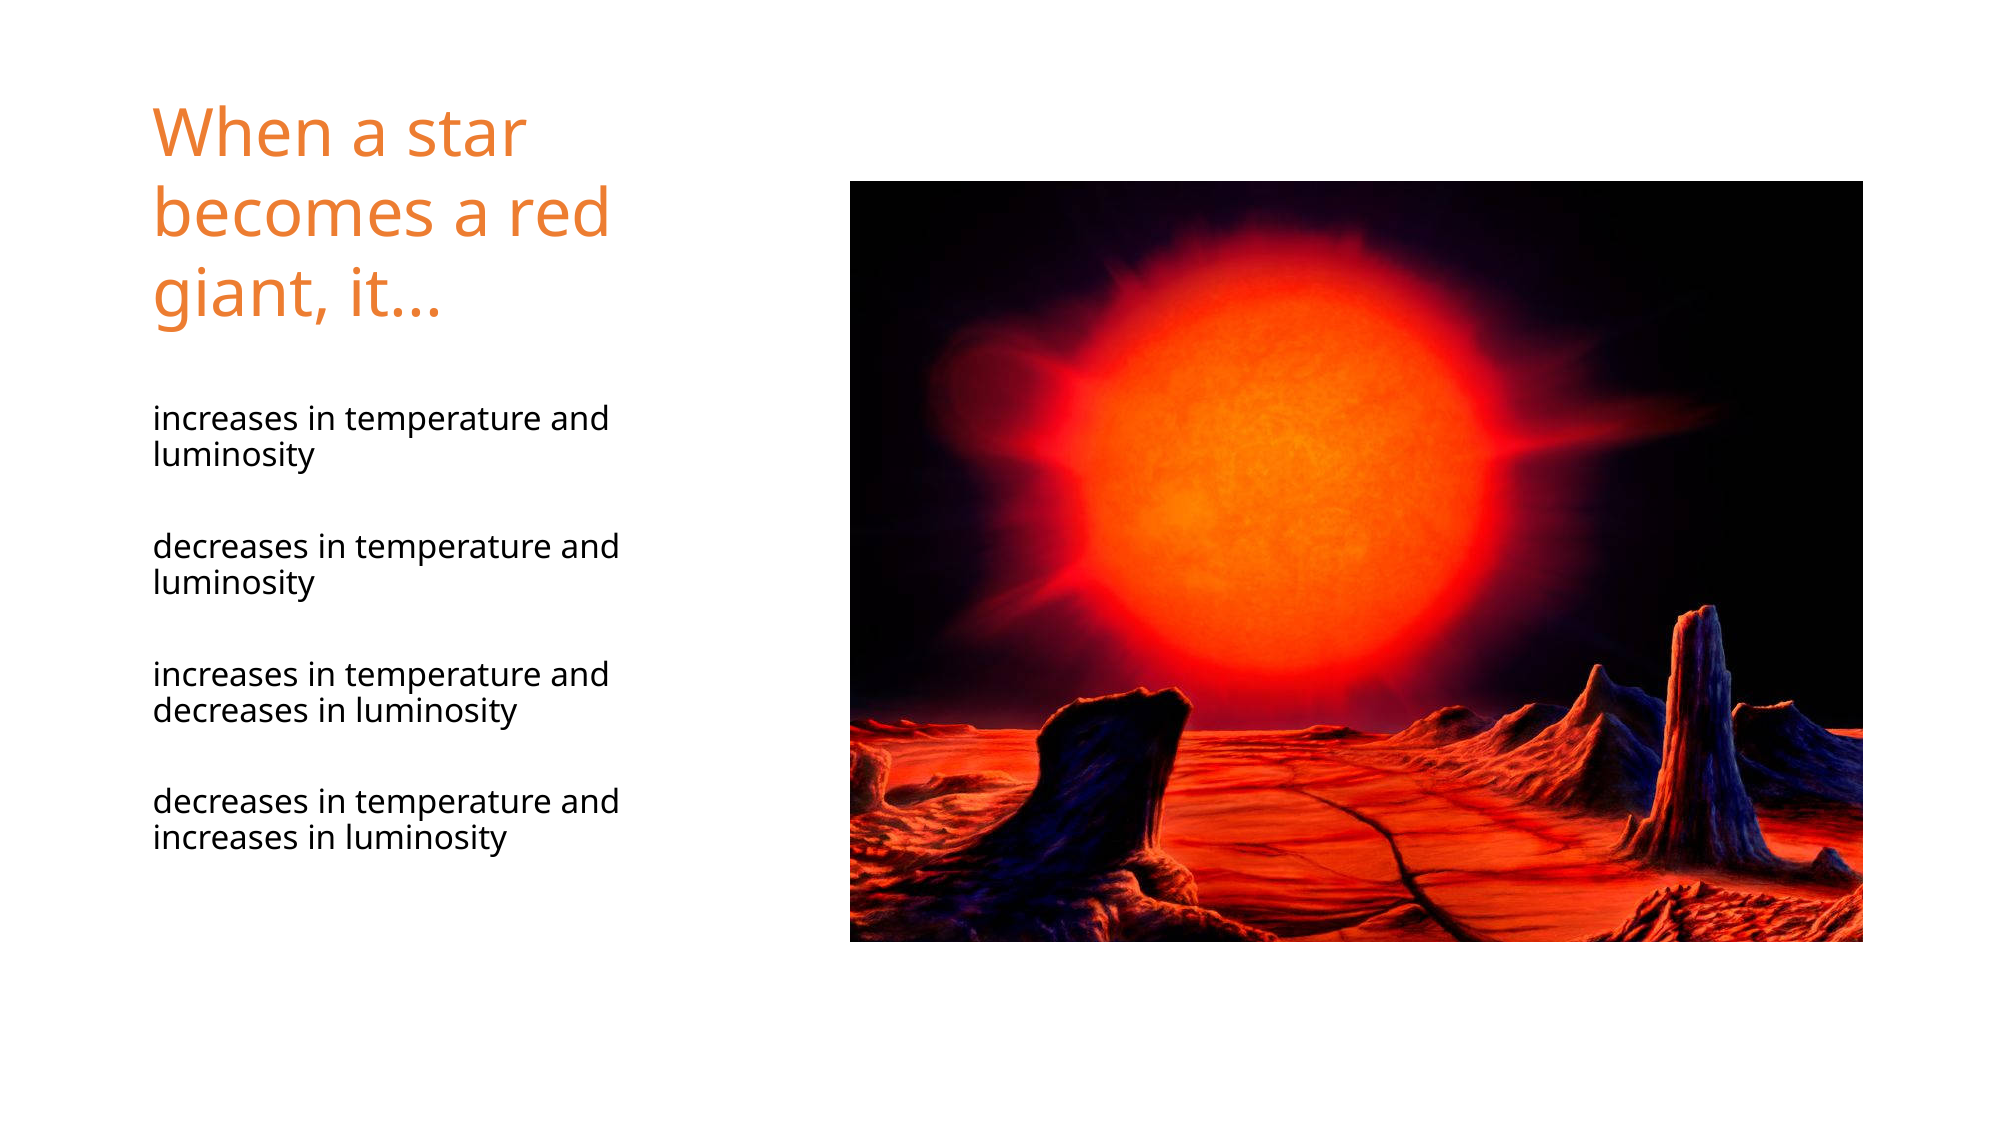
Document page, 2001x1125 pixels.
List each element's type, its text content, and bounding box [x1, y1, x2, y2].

list increases in temperature and luminosity decreases in temperature and luminosity increases in temperature and decreases in luminosity decreases in temperature and increases in luminosity [137, 344, 783, 962]
title When a star becomes a red giant, it... [137, 75, 783, 338]
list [850, 181, 1863, 942]
